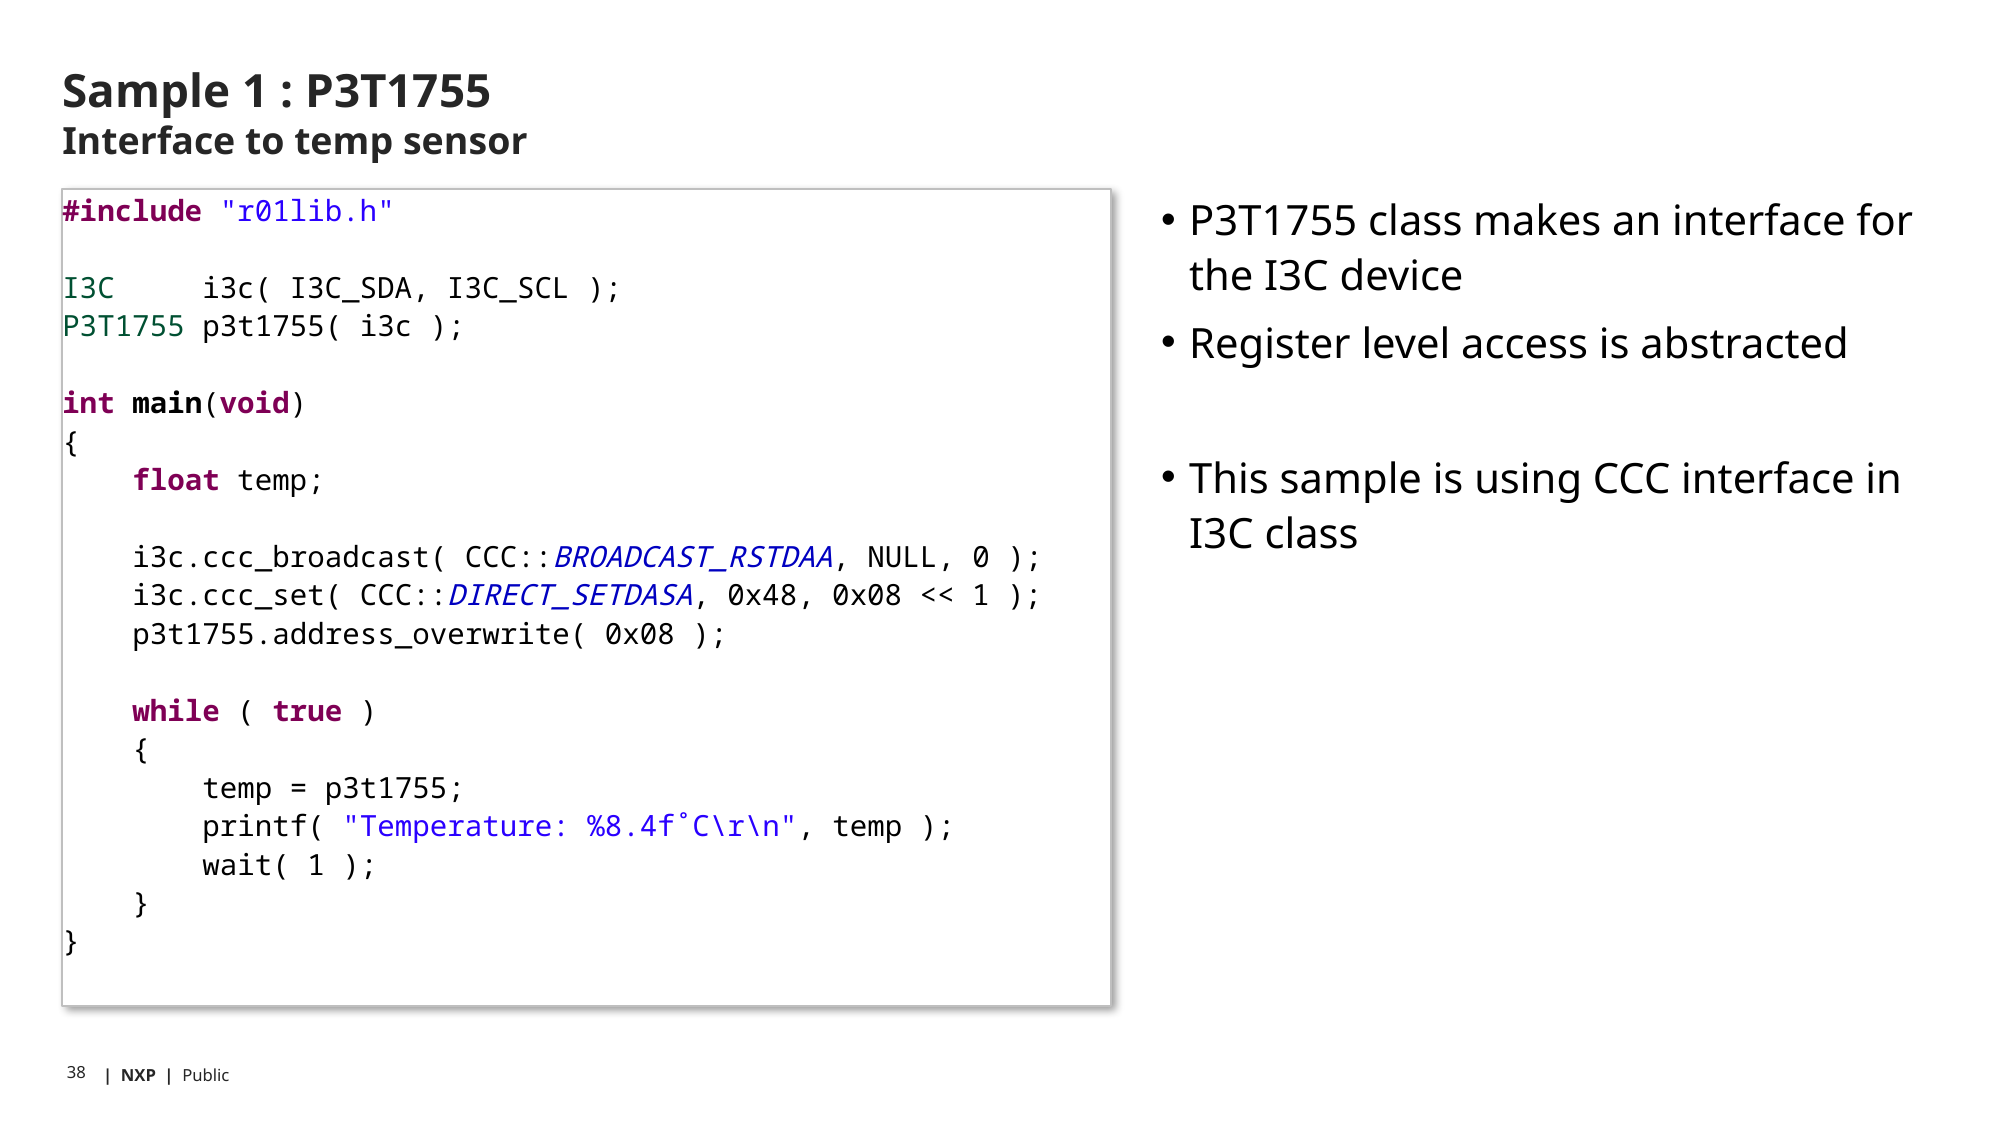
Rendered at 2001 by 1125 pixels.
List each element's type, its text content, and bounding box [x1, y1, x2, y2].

list #include "r01lib.h" I3C i3c( I3C_SDA, I3C_SCL ); P3T1755 p3t1755( i3c ); int main(void) { float temp; i3c.ccc_broadcast( CCC::BROADCAST_RSTDAA, NULL, 0 ); i3c.ccc_set( CCC::DIRECT_SETDASA, 0x48, 0x08 << 1 ); p3t1755.address_overwrite( 0x08 ); while ( true ) { temp = p3t1755; printf( "Temperature: %8.4f˚C\r\n", temp ); wait( 1 ); } } [62, 188, 1112, 1006]
title Sample 1 : P3T1755 Interface to temp sensor [62, 61, 1938, 173]
text_box P3T1755 class makes an interface for the I3C device Register level access is abstracted This sample is using CCC interface in I3C class [1161, 188, 1938, 974]
